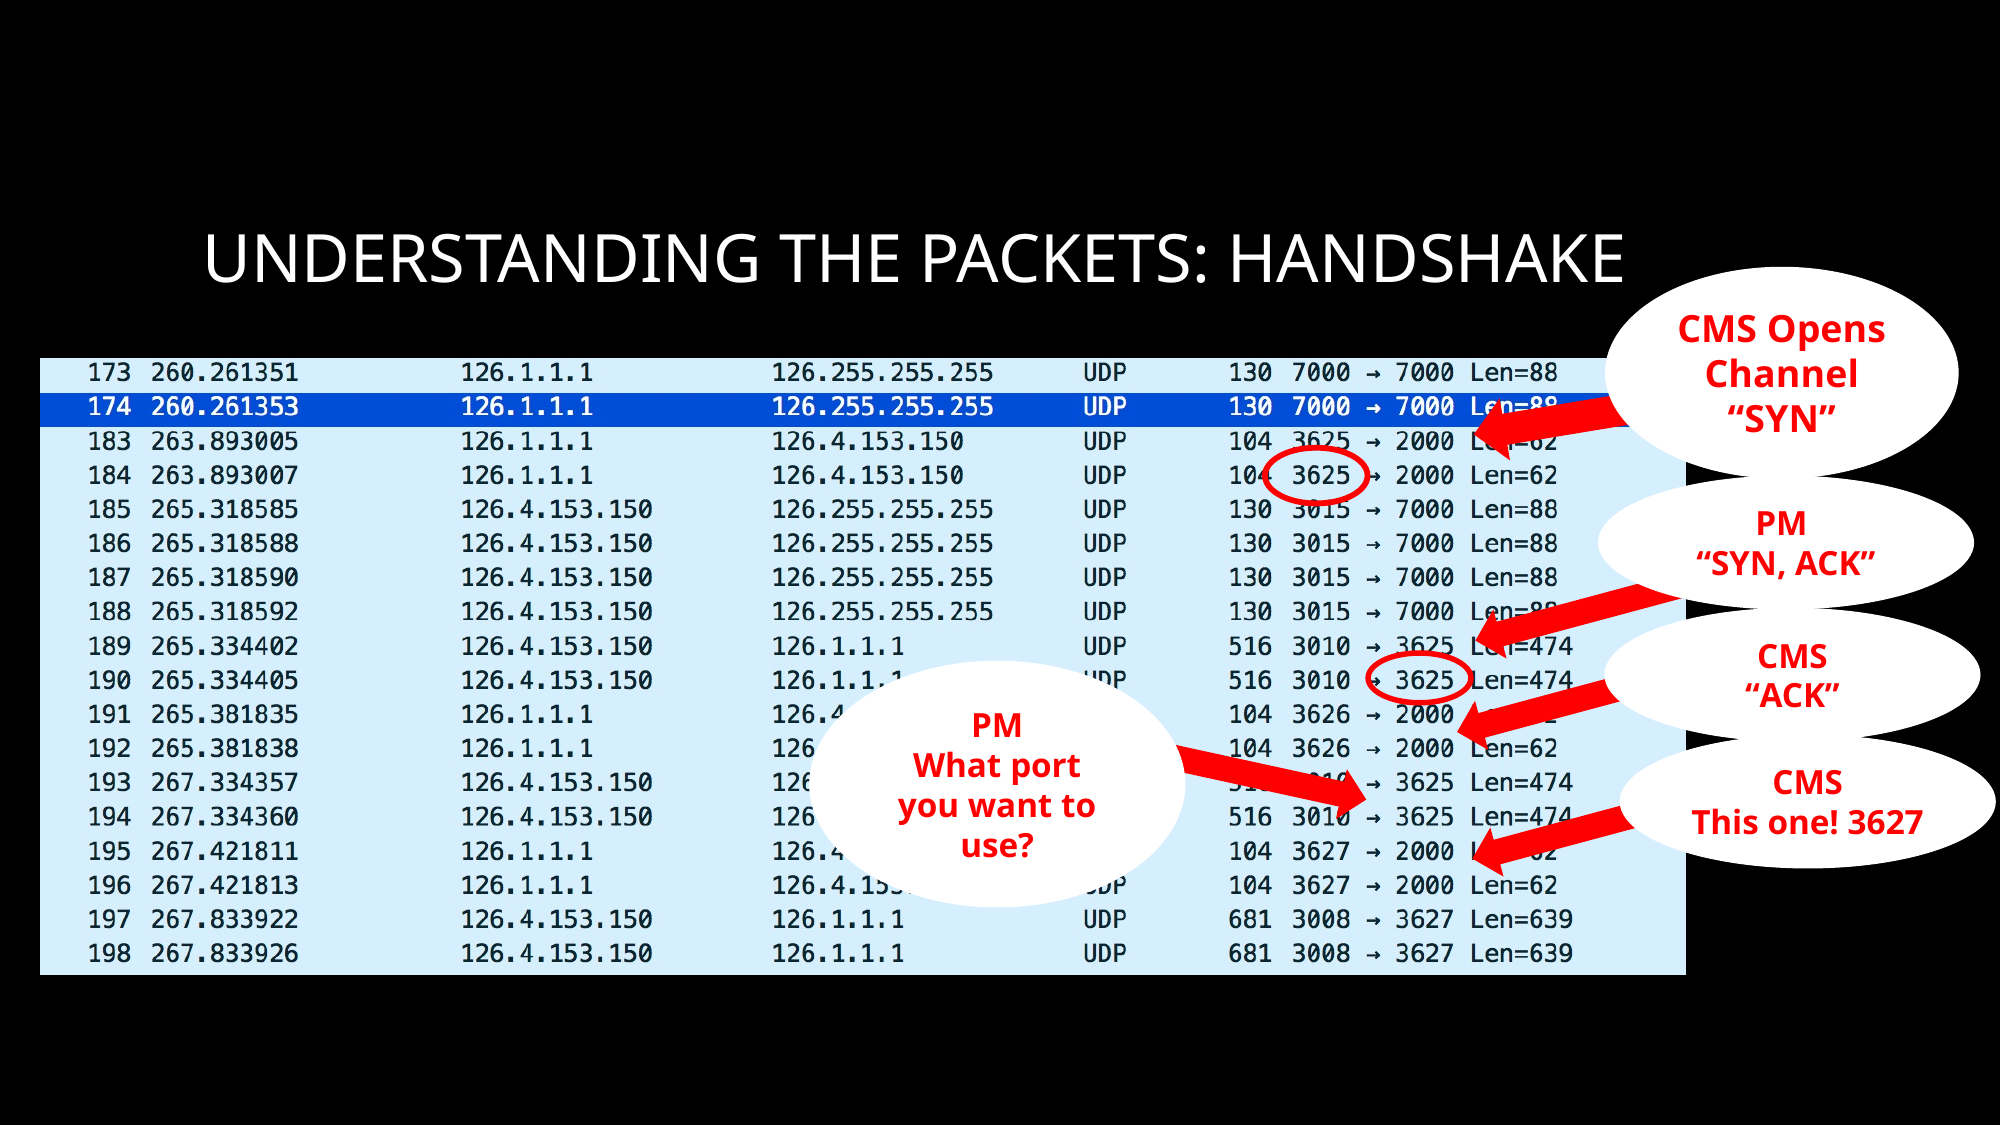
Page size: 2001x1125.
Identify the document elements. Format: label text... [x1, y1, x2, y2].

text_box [1472, 266, 1959, 475]
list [40, 357, 1686, 975]
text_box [808, 660, 1369, 853]
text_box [1453, 607, 1981, 743]
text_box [1471, 475, 1975, 607]
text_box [1468, 734, 1997, 870]
title Understanding the packets: Handshake [187, 99, 1813, 357]
